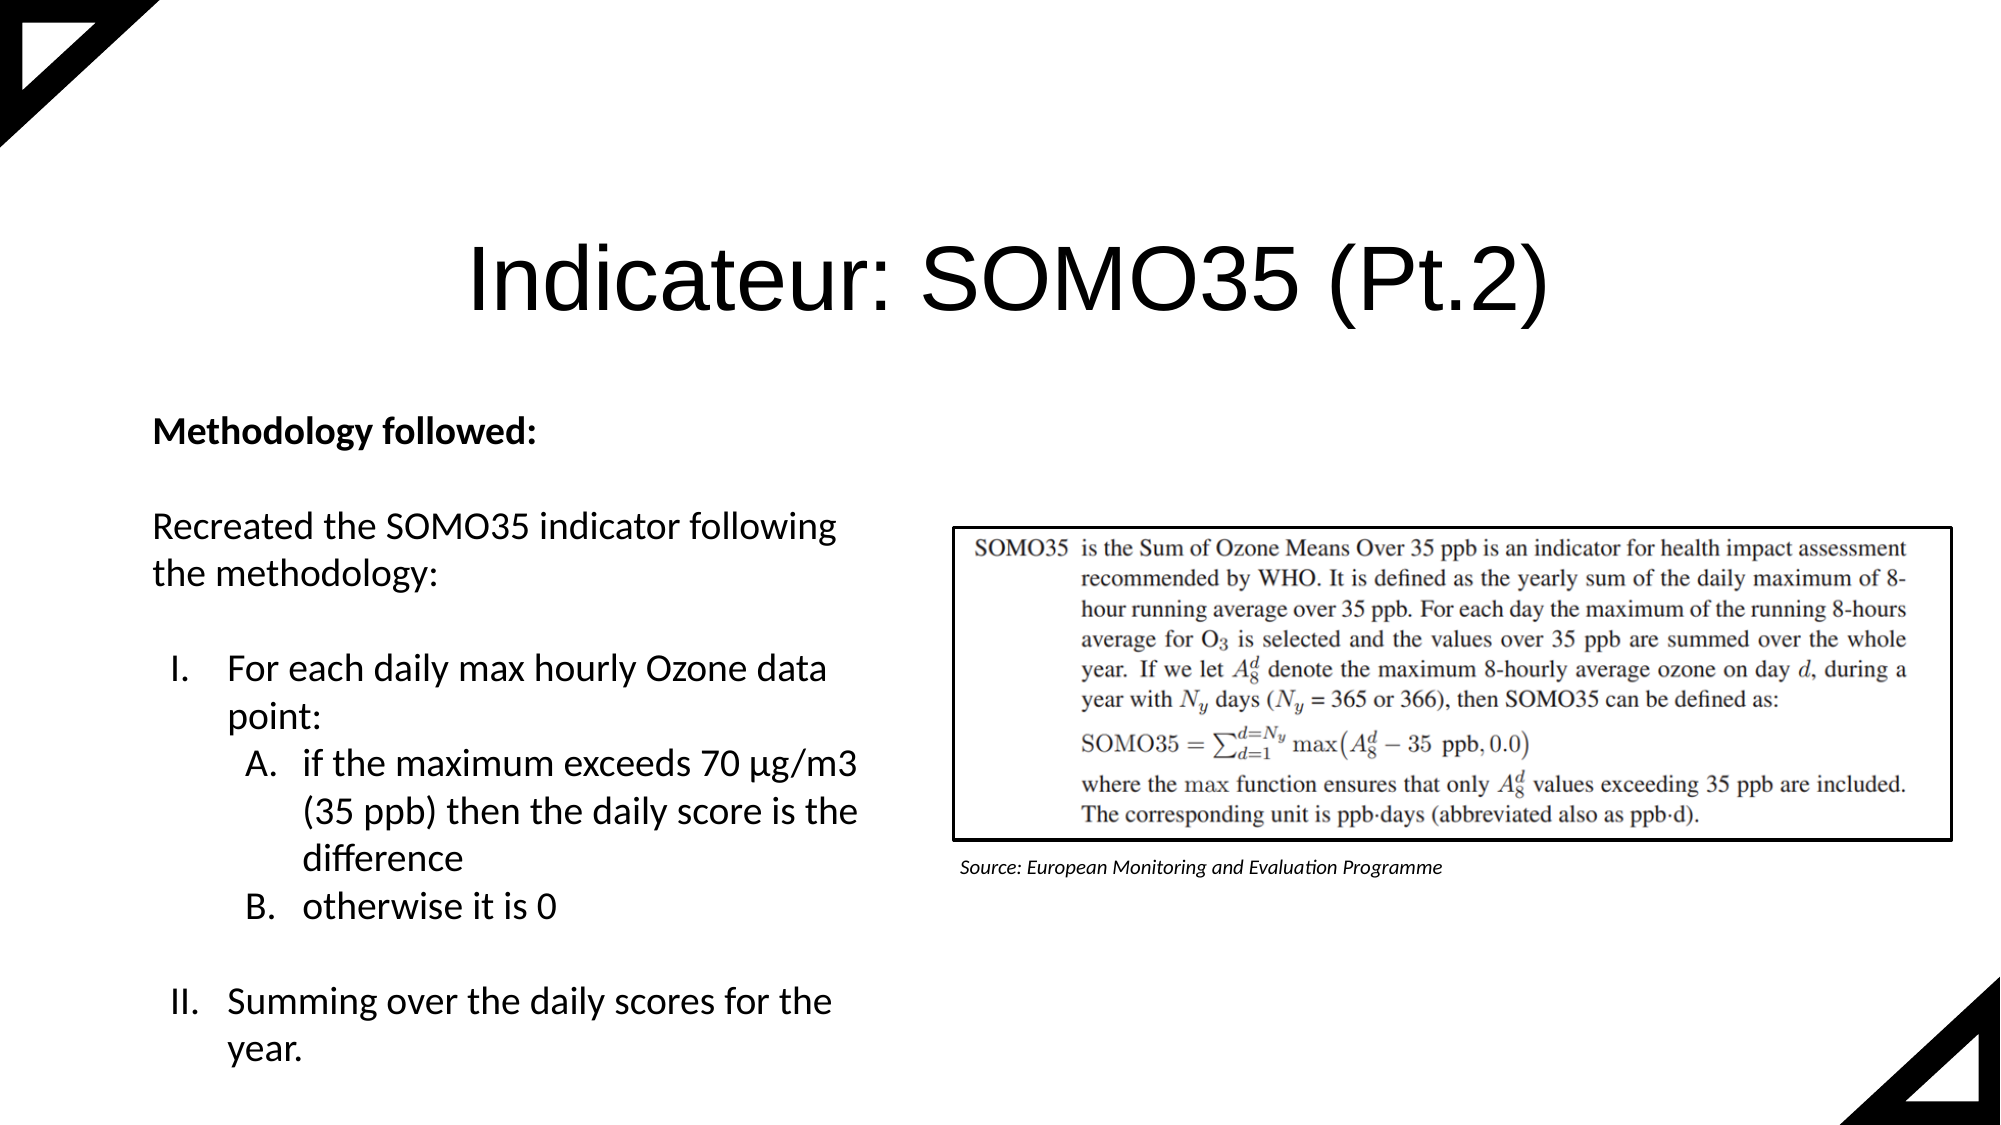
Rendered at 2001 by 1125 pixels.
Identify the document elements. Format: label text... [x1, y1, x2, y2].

text_box [21, 21, 99, 93]
text_box [1841, 978, 2000, 1125]
text_box Methodology followed: Recreated the SOMO35 indicator following the methodology: For each daily max hourly Ozone data point: if the maximum exceeds 70 µg/m3 (35 ppb) then the daily score is the difference otherwise it is 0 Summing over the daily scores for the year. [137, 389, 880, 933]
picture [955, 529, 1951, 839]
text_box [1902, 1031, 1980, 1103]
text_box Source: European Monitoring and Evaluation Programme [945, 838, 1477, 949]
text_box [0, 0, 159, 147]
title Indicateur: SOMO35 (Pt.2) [137, 172, 1881, 390]
